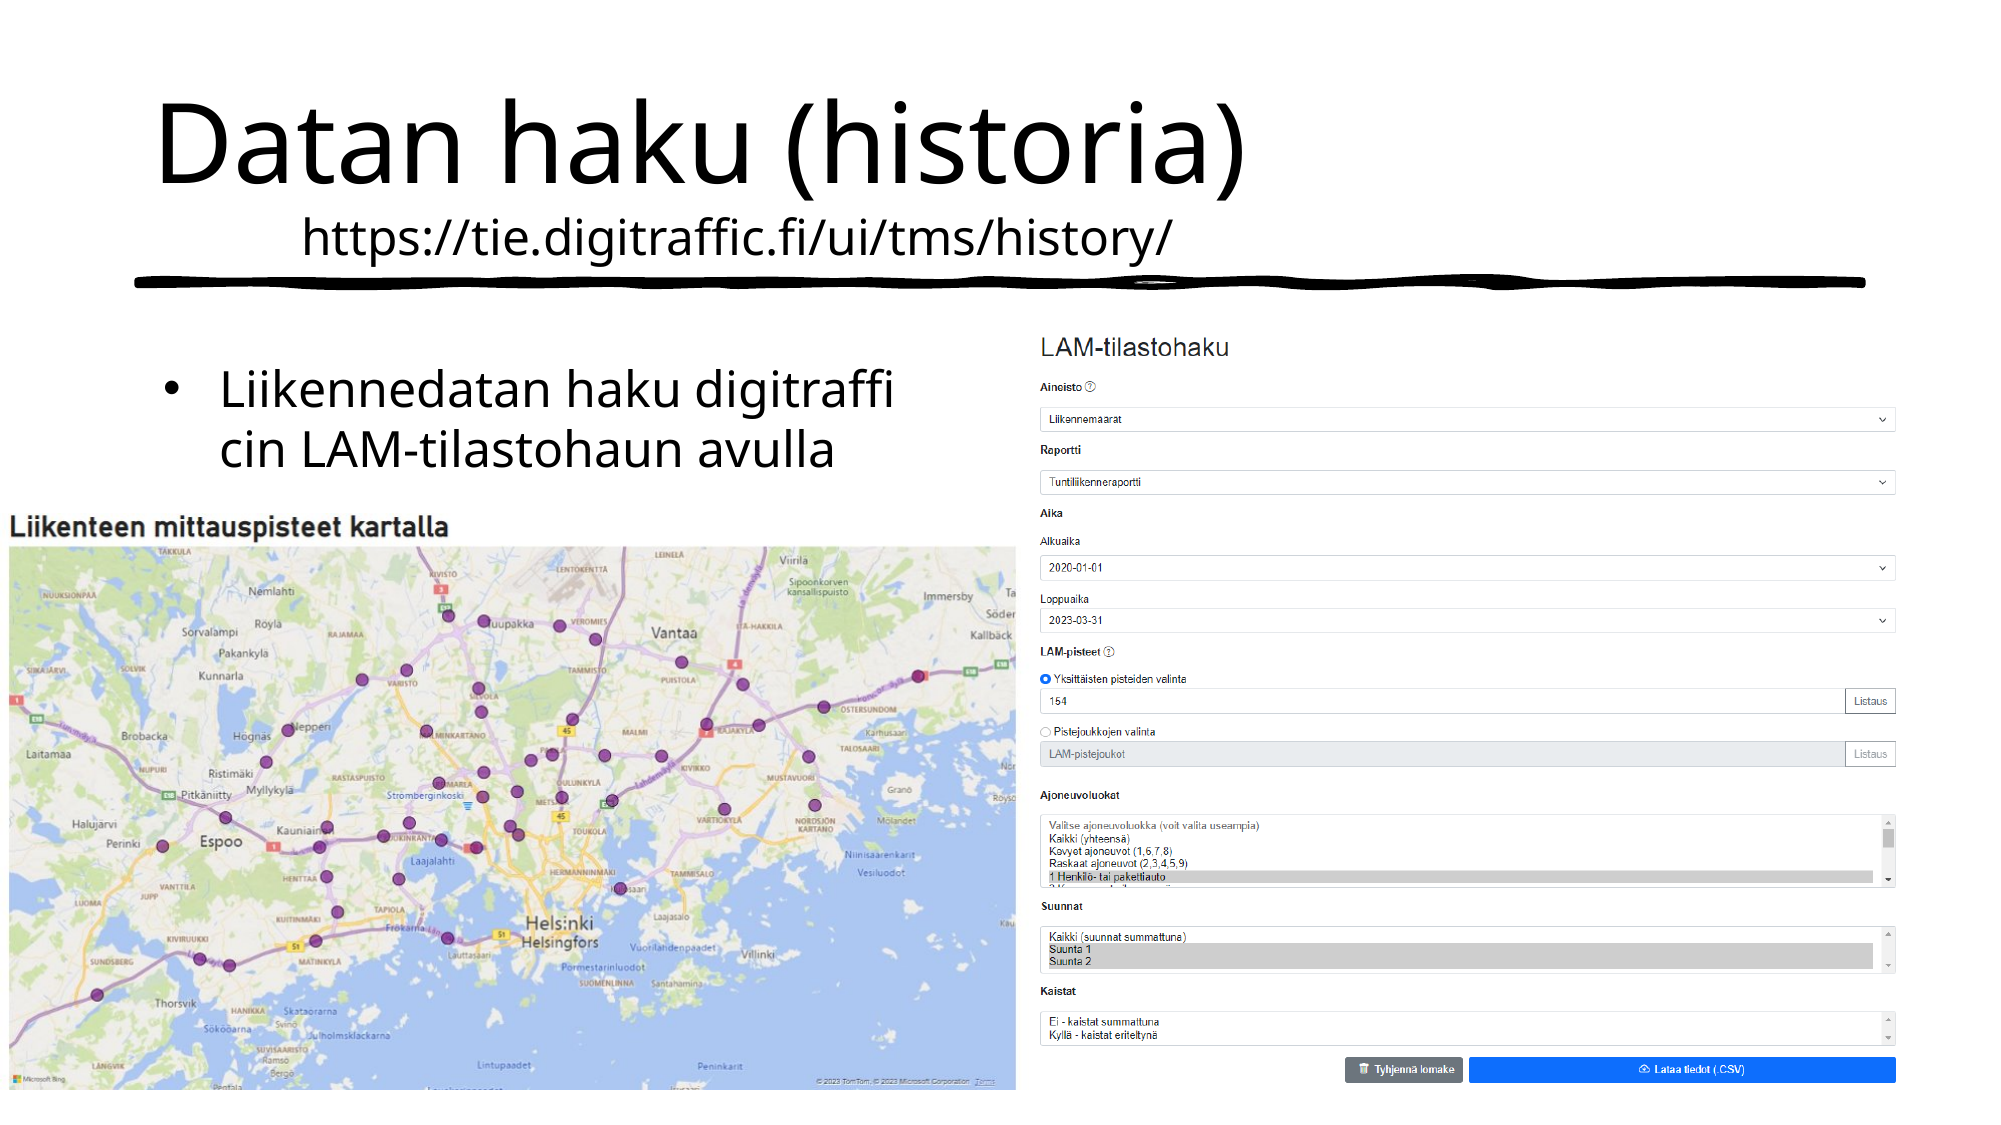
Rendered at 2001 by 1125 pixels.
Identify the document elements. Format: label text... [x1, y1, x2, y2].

picture [0, 323, 1938, 1091]
title Datan haku (historia) https://tie.digitraffic.fi/ui/tms/history/ [137, 59, 1863, 278]
text_box Liikennedatan haku digitrafficin LAM-tilastohaun avulla [148, 350, 933, 513]
